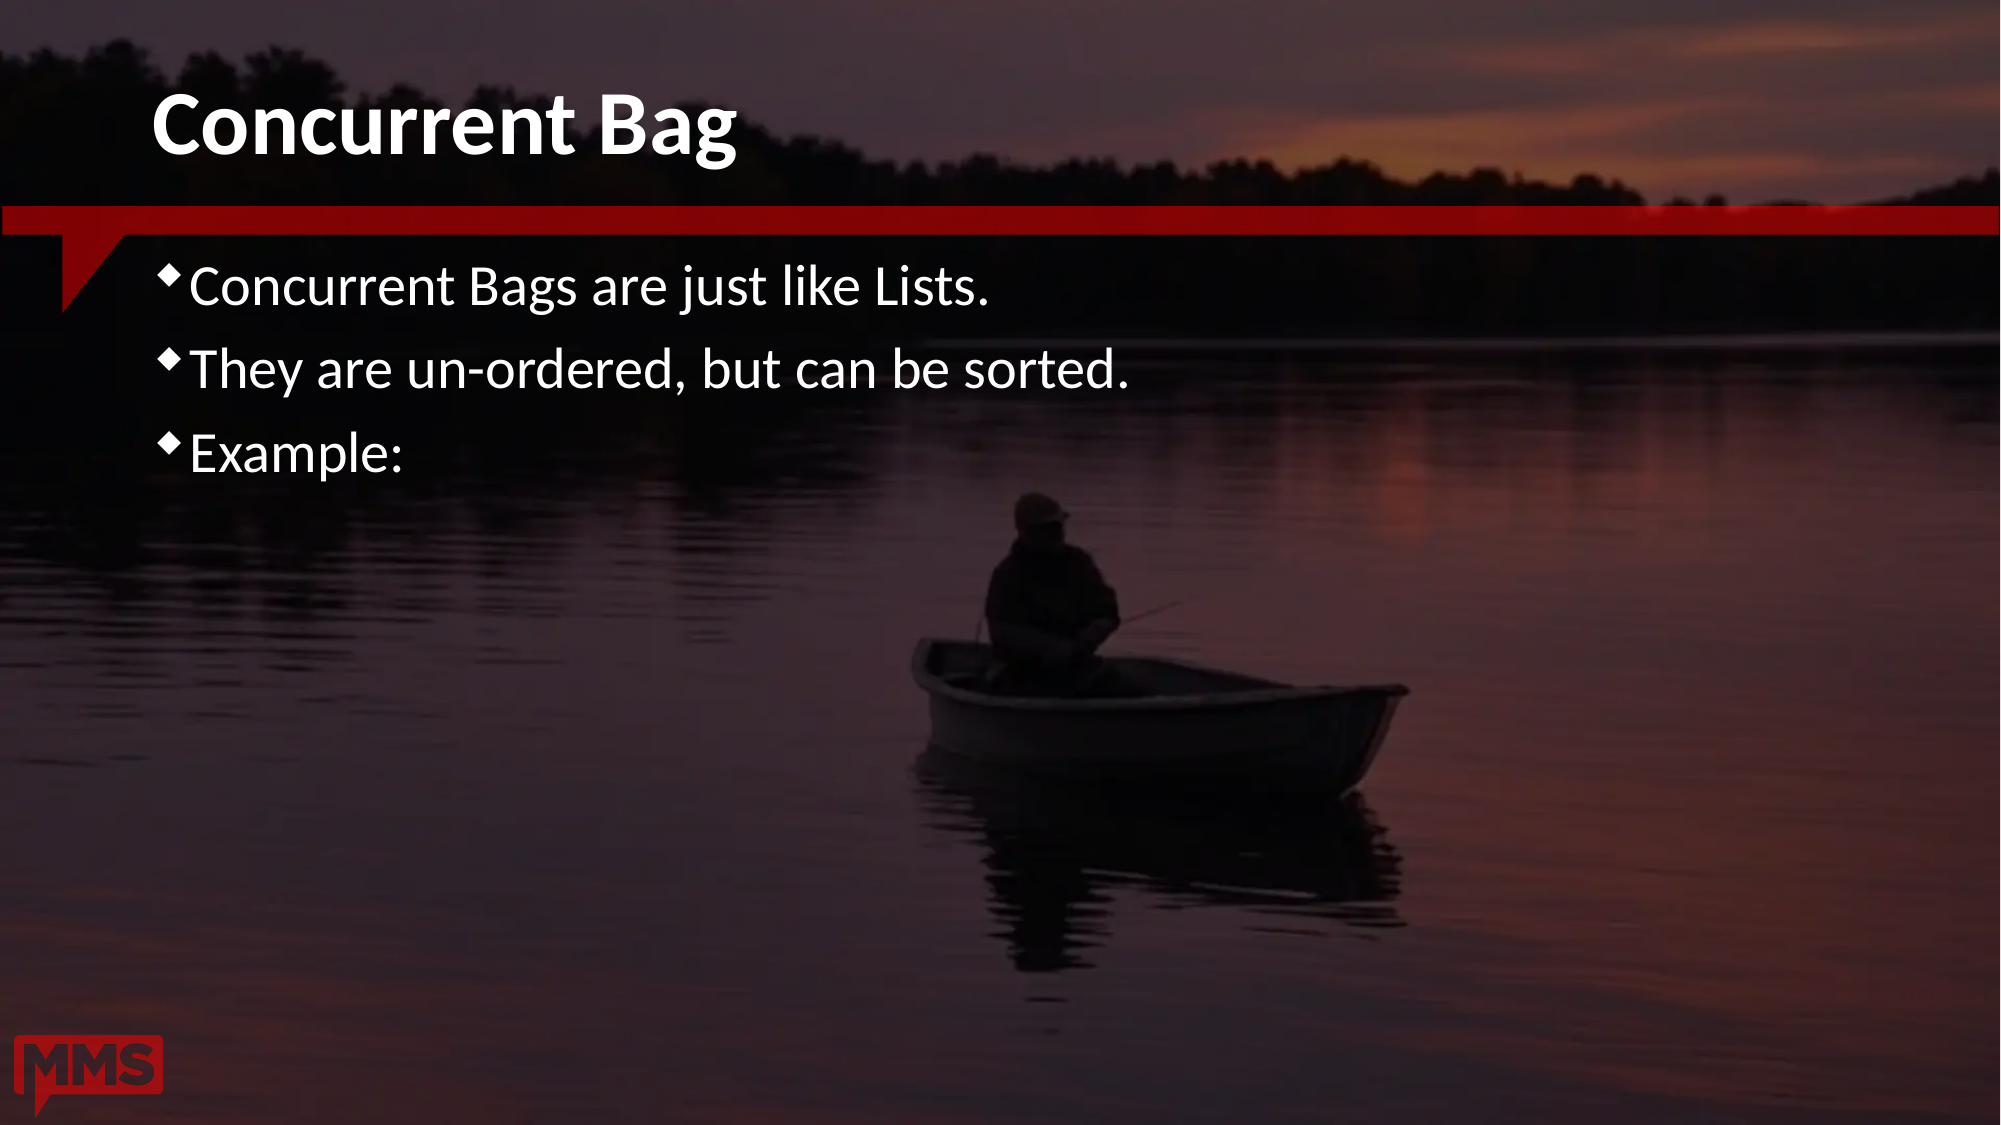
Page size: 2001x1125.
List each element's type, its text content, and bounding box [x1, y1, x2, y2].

list Concurrent Bags are just like Lists. They are un-ordered, but can be sorted. Example: [137, 247, 1863, 1014]
picture [0, 0, 2001, 1125]
title Concurrent Bag [137, 59, 1863, 190]
